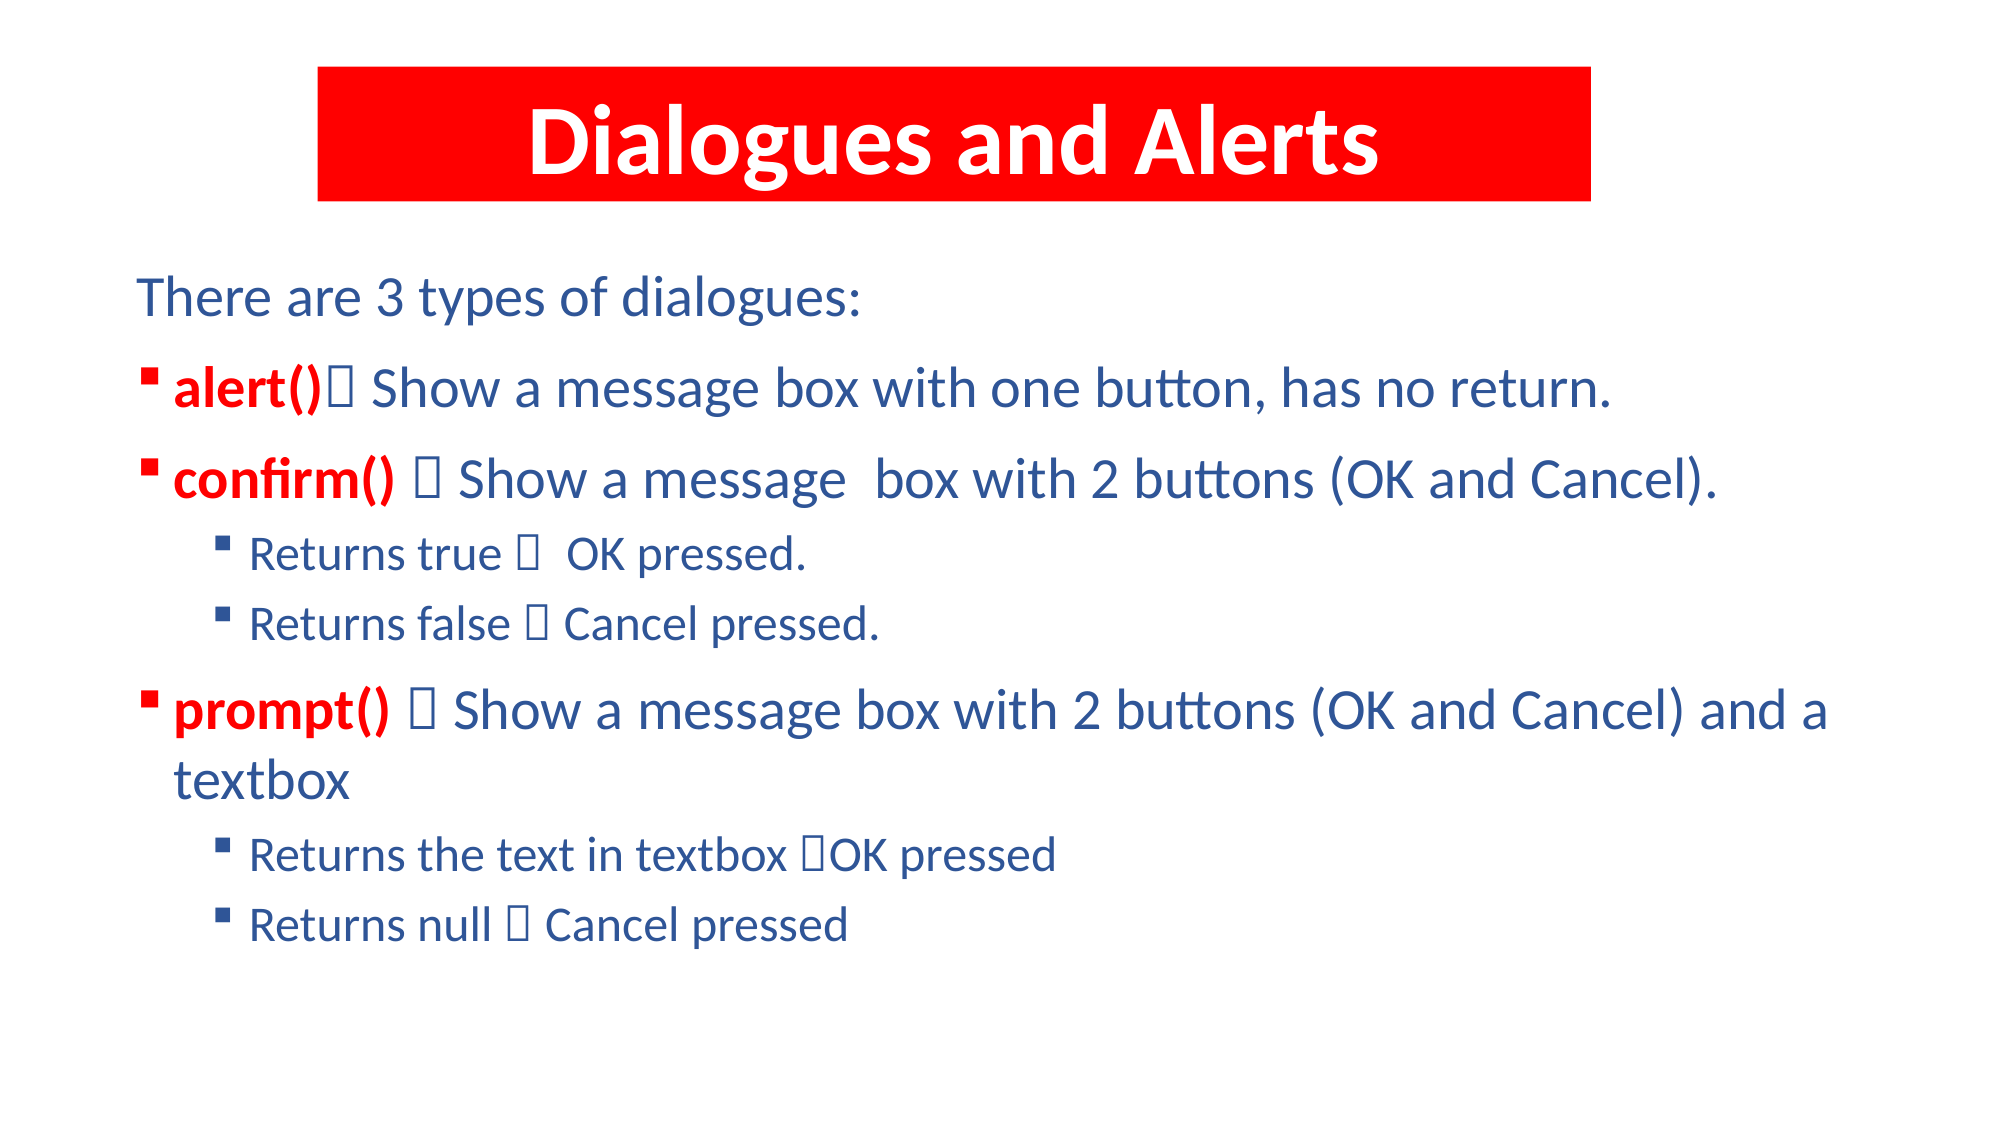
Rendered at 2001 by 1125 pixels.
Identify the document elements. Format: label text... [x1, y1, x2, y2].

list There are 3 types of dialogues: alert() Show a message box with one button, has no return. confirm()  Show a message box with 2 buttons (OK and Cancel). Returns true  OK pressed. Returns false  Cancel pressed. prompt()  Show a message box with 2 buttons (OK and Cancel) and a textbox Returns the text in textbox OK pressed Returns null  Cancel pressed [121, 250, 1910, 1059]
text_box Dialogues and Alerts [317, 66, 1591, 202]
